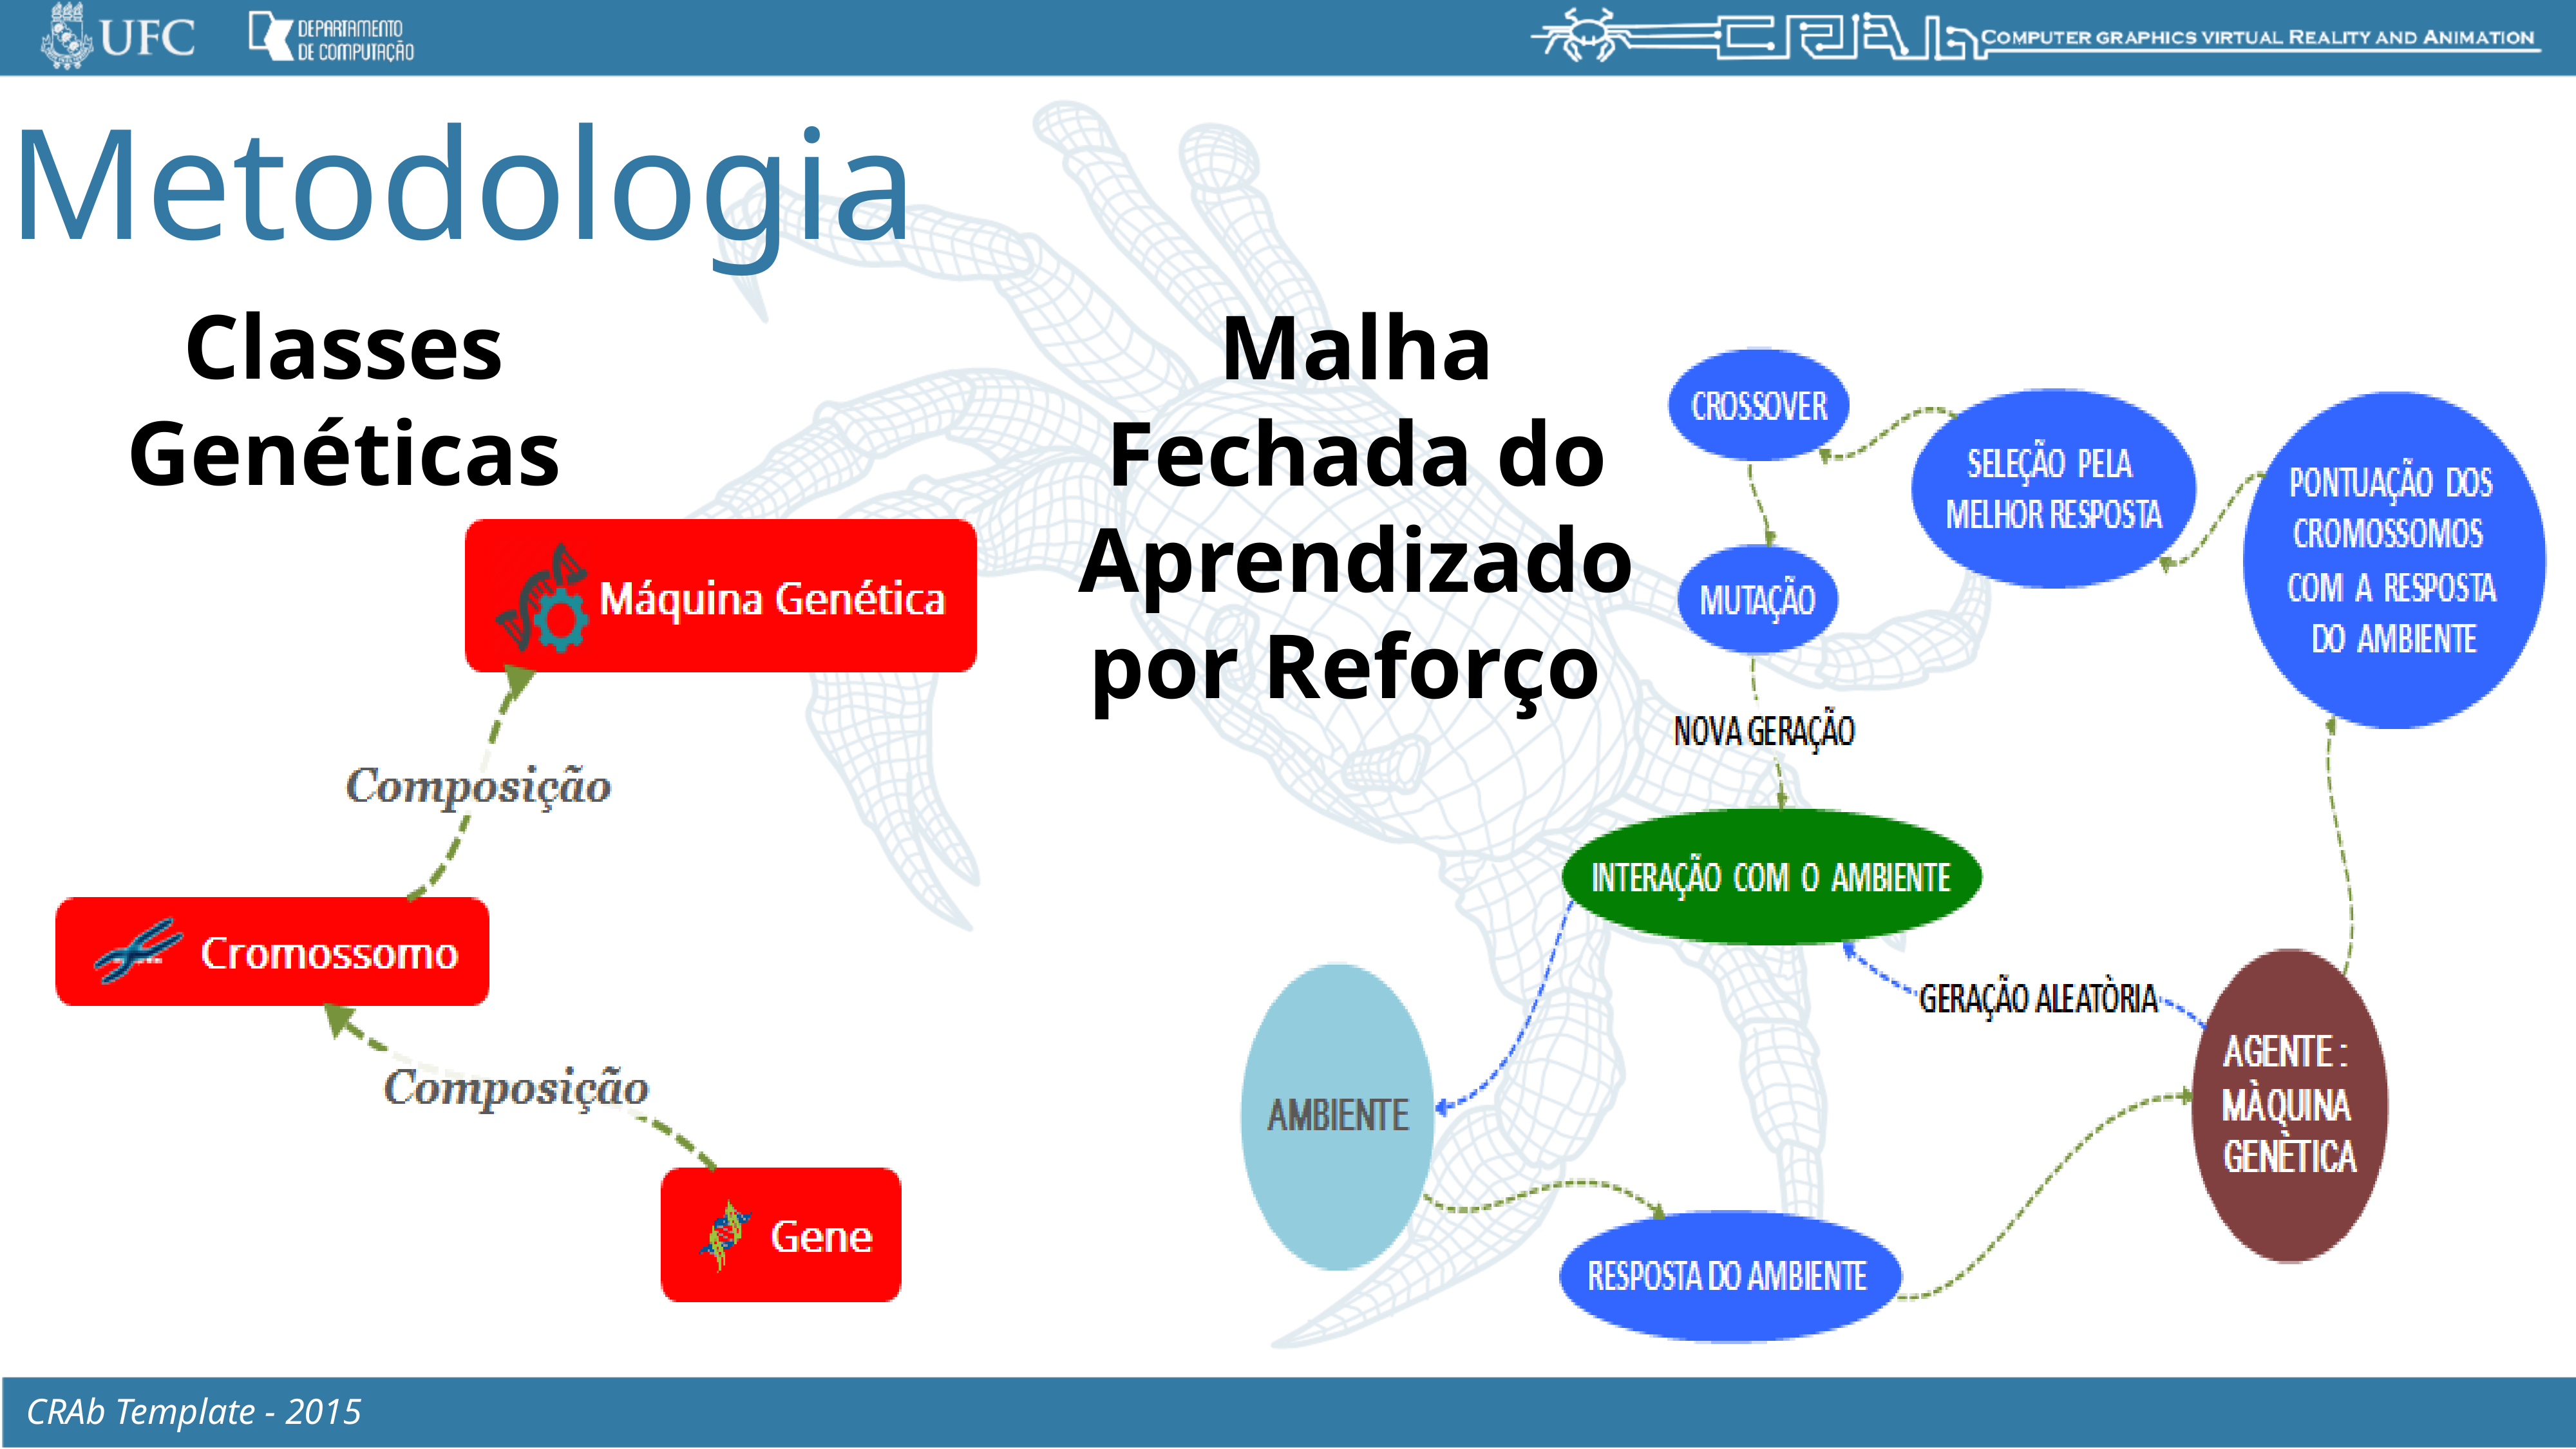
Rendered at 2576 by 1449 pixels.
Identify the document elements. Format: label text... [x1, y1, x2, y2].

title Metodologia [6, 86, 2466, 281]
picture [0, 0, 2576, 1449]
text_box Malha Fechada do Aprendizado por Reforço [1036, 283, 1678, 724]
text_box Classes Genéticas [7, 282, 681, 511]
